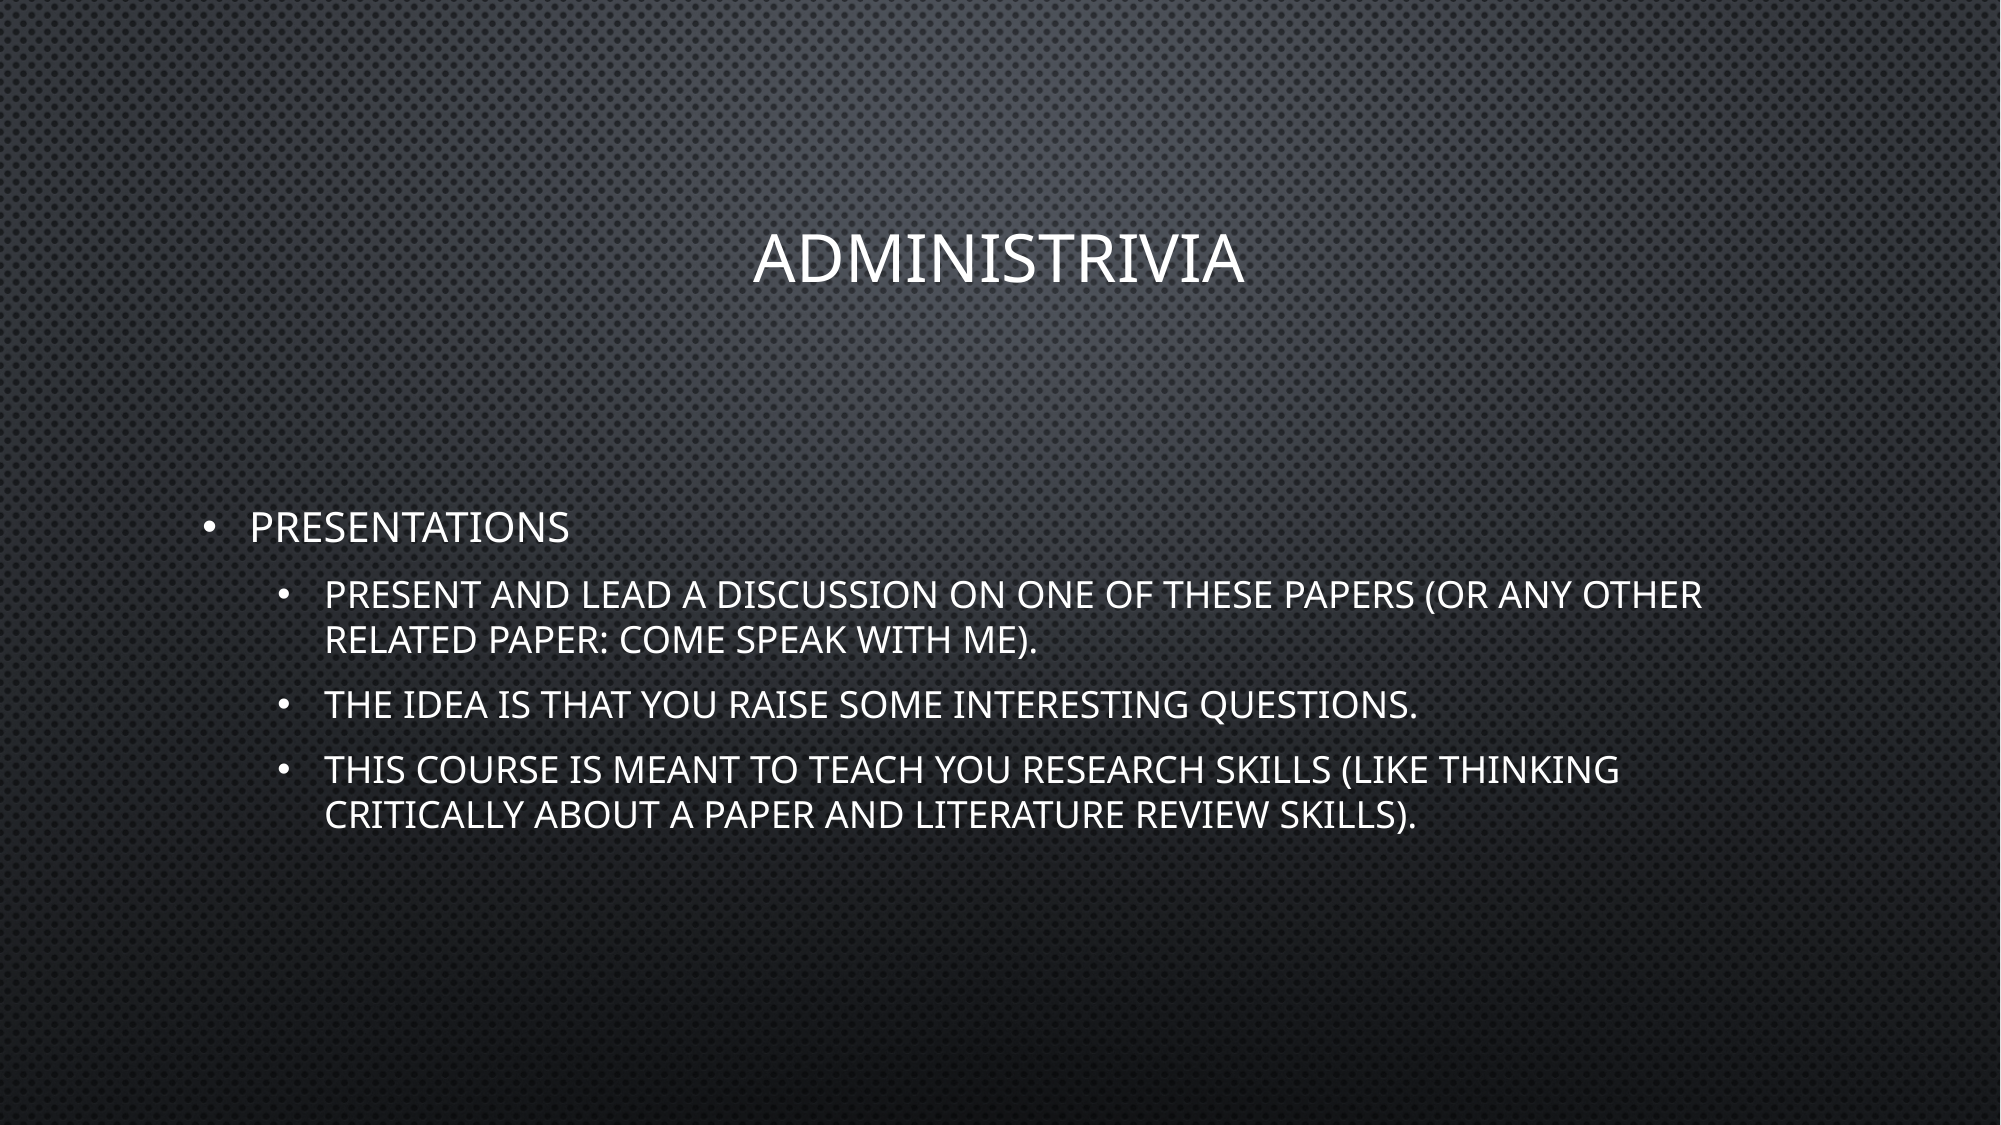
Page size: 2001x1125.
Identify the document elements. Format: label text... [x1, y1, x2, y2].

title administrivia [187, 99, 1813, 412]
list PRESENTATIONS Present and lead a discussion on one of these papers (or any other related paper: come speak with me). The idea is that you raise some interesting questions. This course is meant to teach you research skills (like thinking critically about a paper and literature review skills). [187, 412, 1813, 925]
